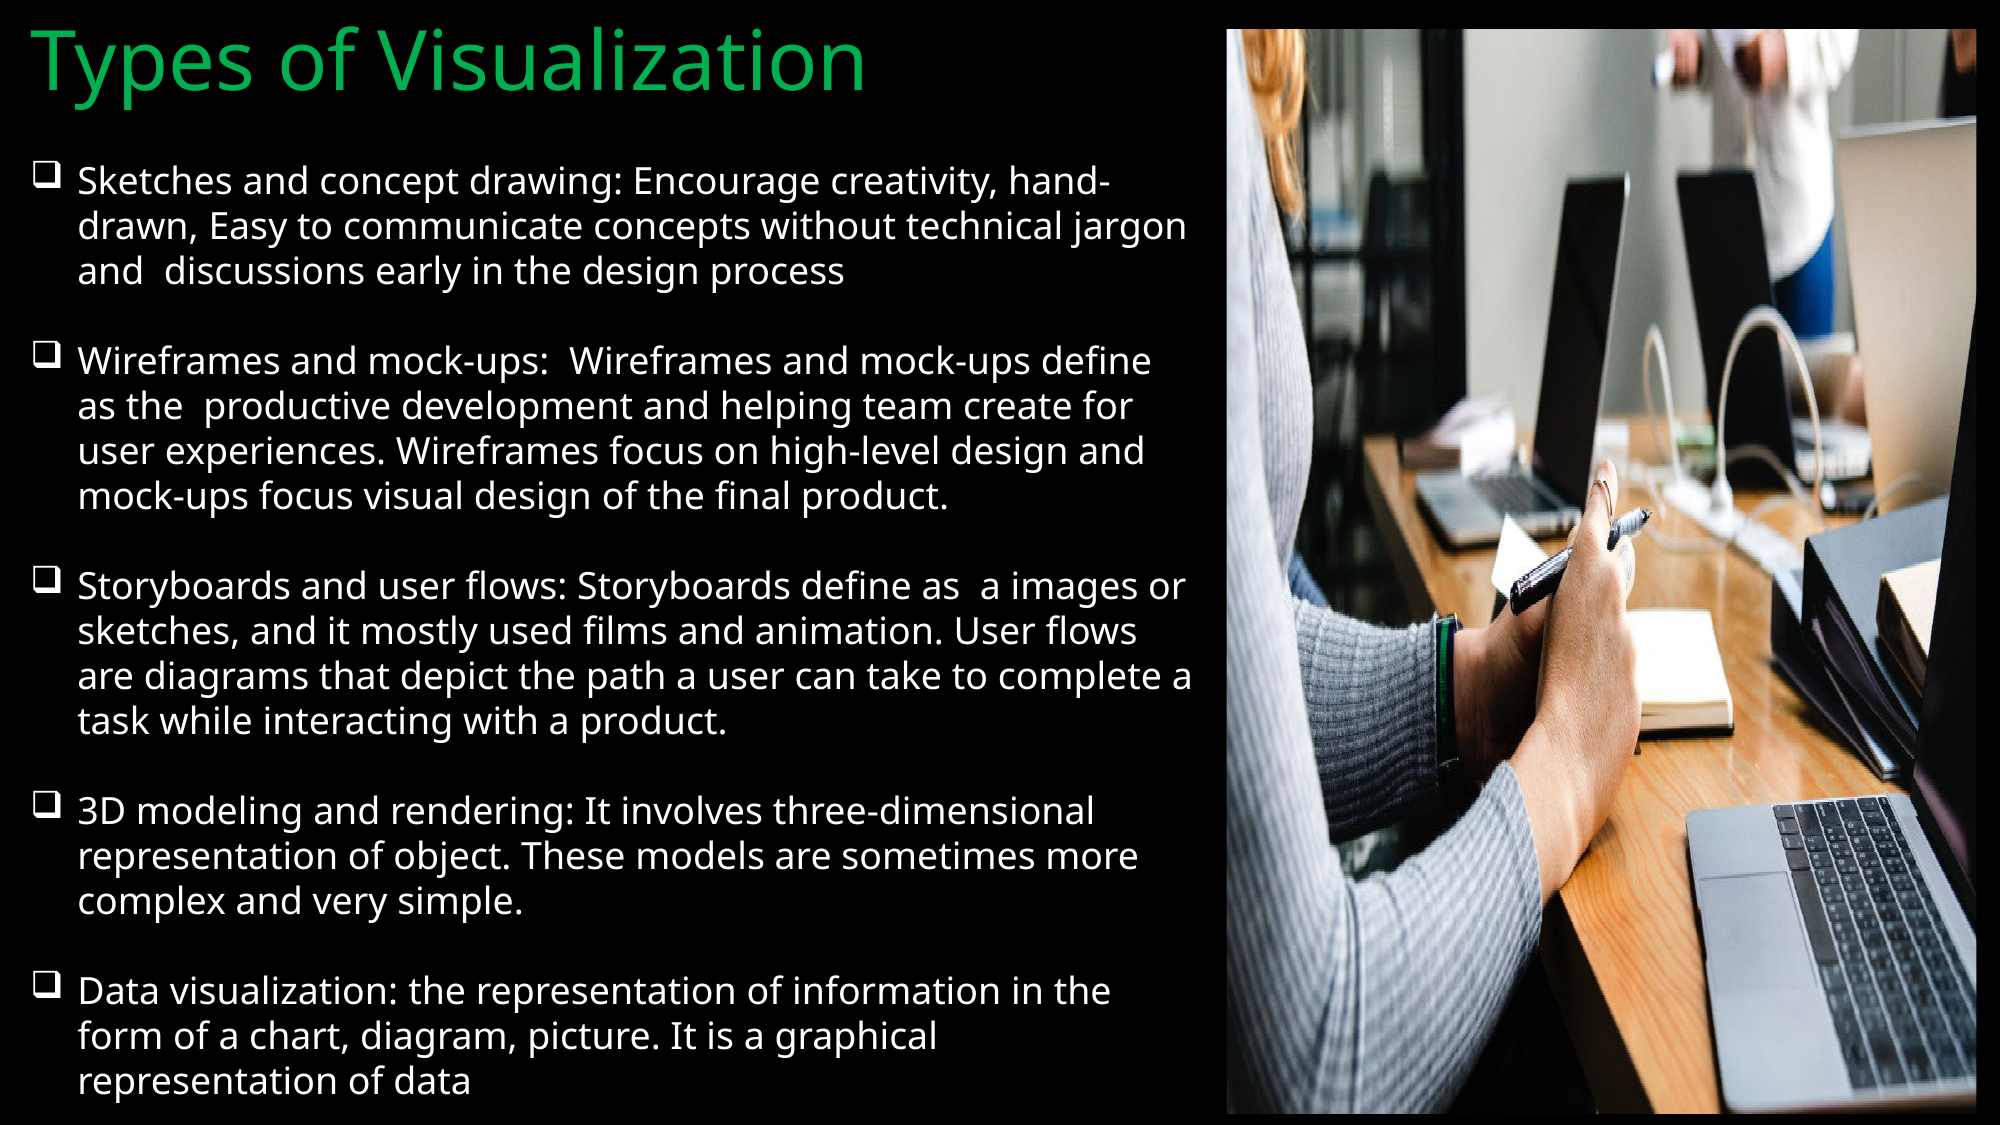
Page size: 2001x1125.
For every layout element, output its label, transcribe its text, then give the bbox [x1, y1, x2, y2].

text_box Types of Visualization Sketches and concept drawing: Encourage creativity, hand-drawn, Easy to communicate concepts without technical jargon and discussions early in the design process Wireframes and mock-ups: Wireframes and mock-ups define as the productive development and helping team create for user experiences. Wireframes focus on high-level design and mock-ups focus visual design of the final product. Storyboards and user flows: Storyboards define as a images or sketches, and it mostly used films and animation. User flows are diagrams that depict the path a user can take to complete a task while interacting with a product. 3D modeling and rendering: It involves three-dimensional representation of object. These models are sometimes more complex and very simple. Data visualization: the representation of information in the form of a chart, diagram, picture. It is a graphical representation of data [15, 0, 1210, 1110]
text_box [1226, 29, 1977, 1114]
